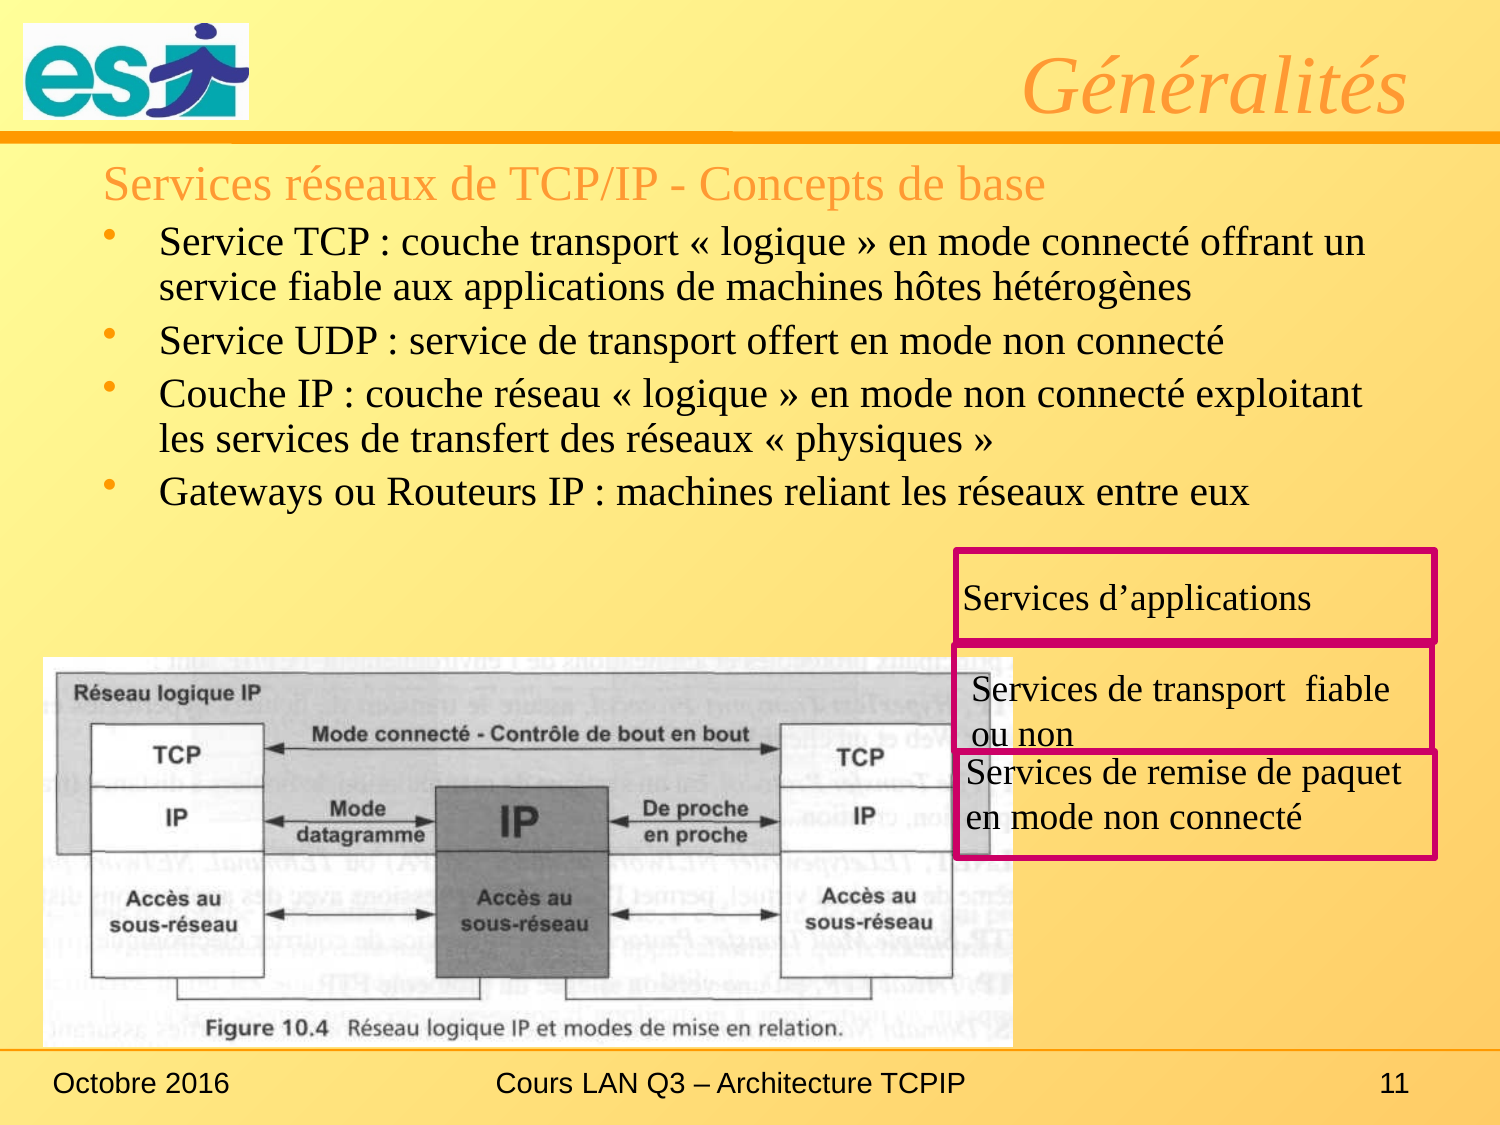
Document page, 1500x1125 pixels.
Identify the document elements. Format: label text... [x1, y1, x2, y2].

footer Cours LAN Q3 – Architecture TCPIP [349, 1056, 1112, 1108]
picture [23, 23, 249, 120]
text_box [950, 550, 1436, 859]
slide_number 11 [1112, 1056, 1426, 1108]
list Services réseaux de TCP/IP - Concepts de base Service TCP : couche transport « logique » en mode connecté offrant un service fiable aux applications de machines hôtes hétérogènes Service UDP : service de transport offert en mode non connecté Couche IP : couche réseau « logique » en mode non connecté exploitant les services de transfert des réseaux « physiques » Gateways ou Routeurs IP : machines reliant les réseaux entre eux [87, 149, 1401, 563]
title Généralités [249, 24, 1426, 138]
slide_number Octobre 2016 [37, 1056, 349, 1108]
picture [43, 657, 1013, 1048]
